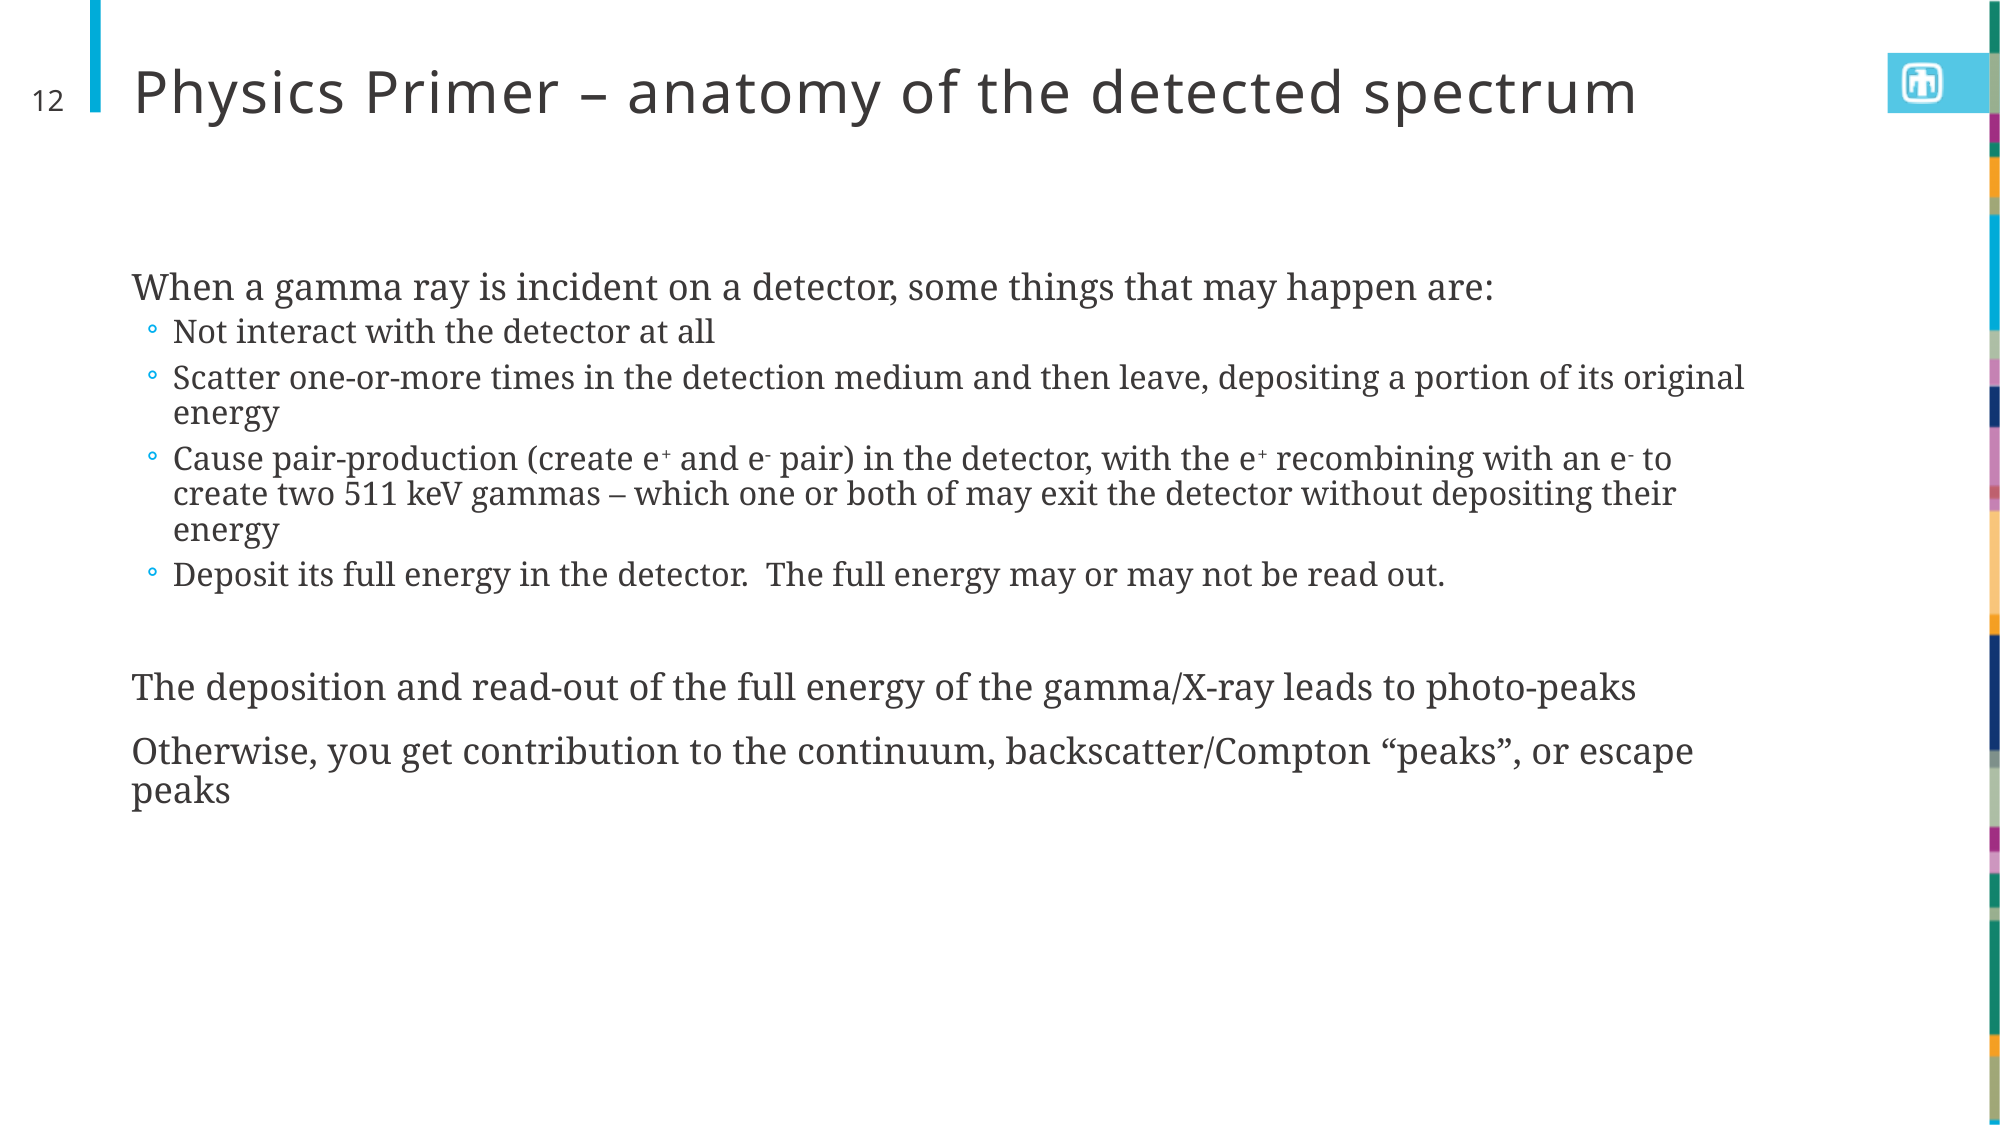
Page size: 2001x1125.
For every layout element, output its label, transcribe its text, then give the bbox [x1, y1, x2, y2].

picture [1990, 1, 1999, 215]
text_box When a gamma ray is incident on a detector, some things that may happen are: Not interact with the detector at all Scatter one-or-more times in the detection medium and then leave, depositing a portion of its original energy Cause pair-production (create e+ and e- pair) in the detector, with the e+ recombining with an e- to create two 511 keV gammas – which one or both of may exit the detector without depositing their energy Deposit its full energy in the detector. The full energy may or may not be read out. The deposition and read-out of the full energy of the gamma/X-ray leads to photo-peaks Otherwise, you get contribution to the continuum, backscatter/Compton “peaks”, or escape peaks [118, 261, 1769, 825]
slide_number 12 [10, 71, 80, 132]
title Physics Primer – anatomy of the detected spectrum [118, 58, 1769, 153]
picture [1990, 330, 1999, 1120]
picture [1901, 62, 1944, 104]
